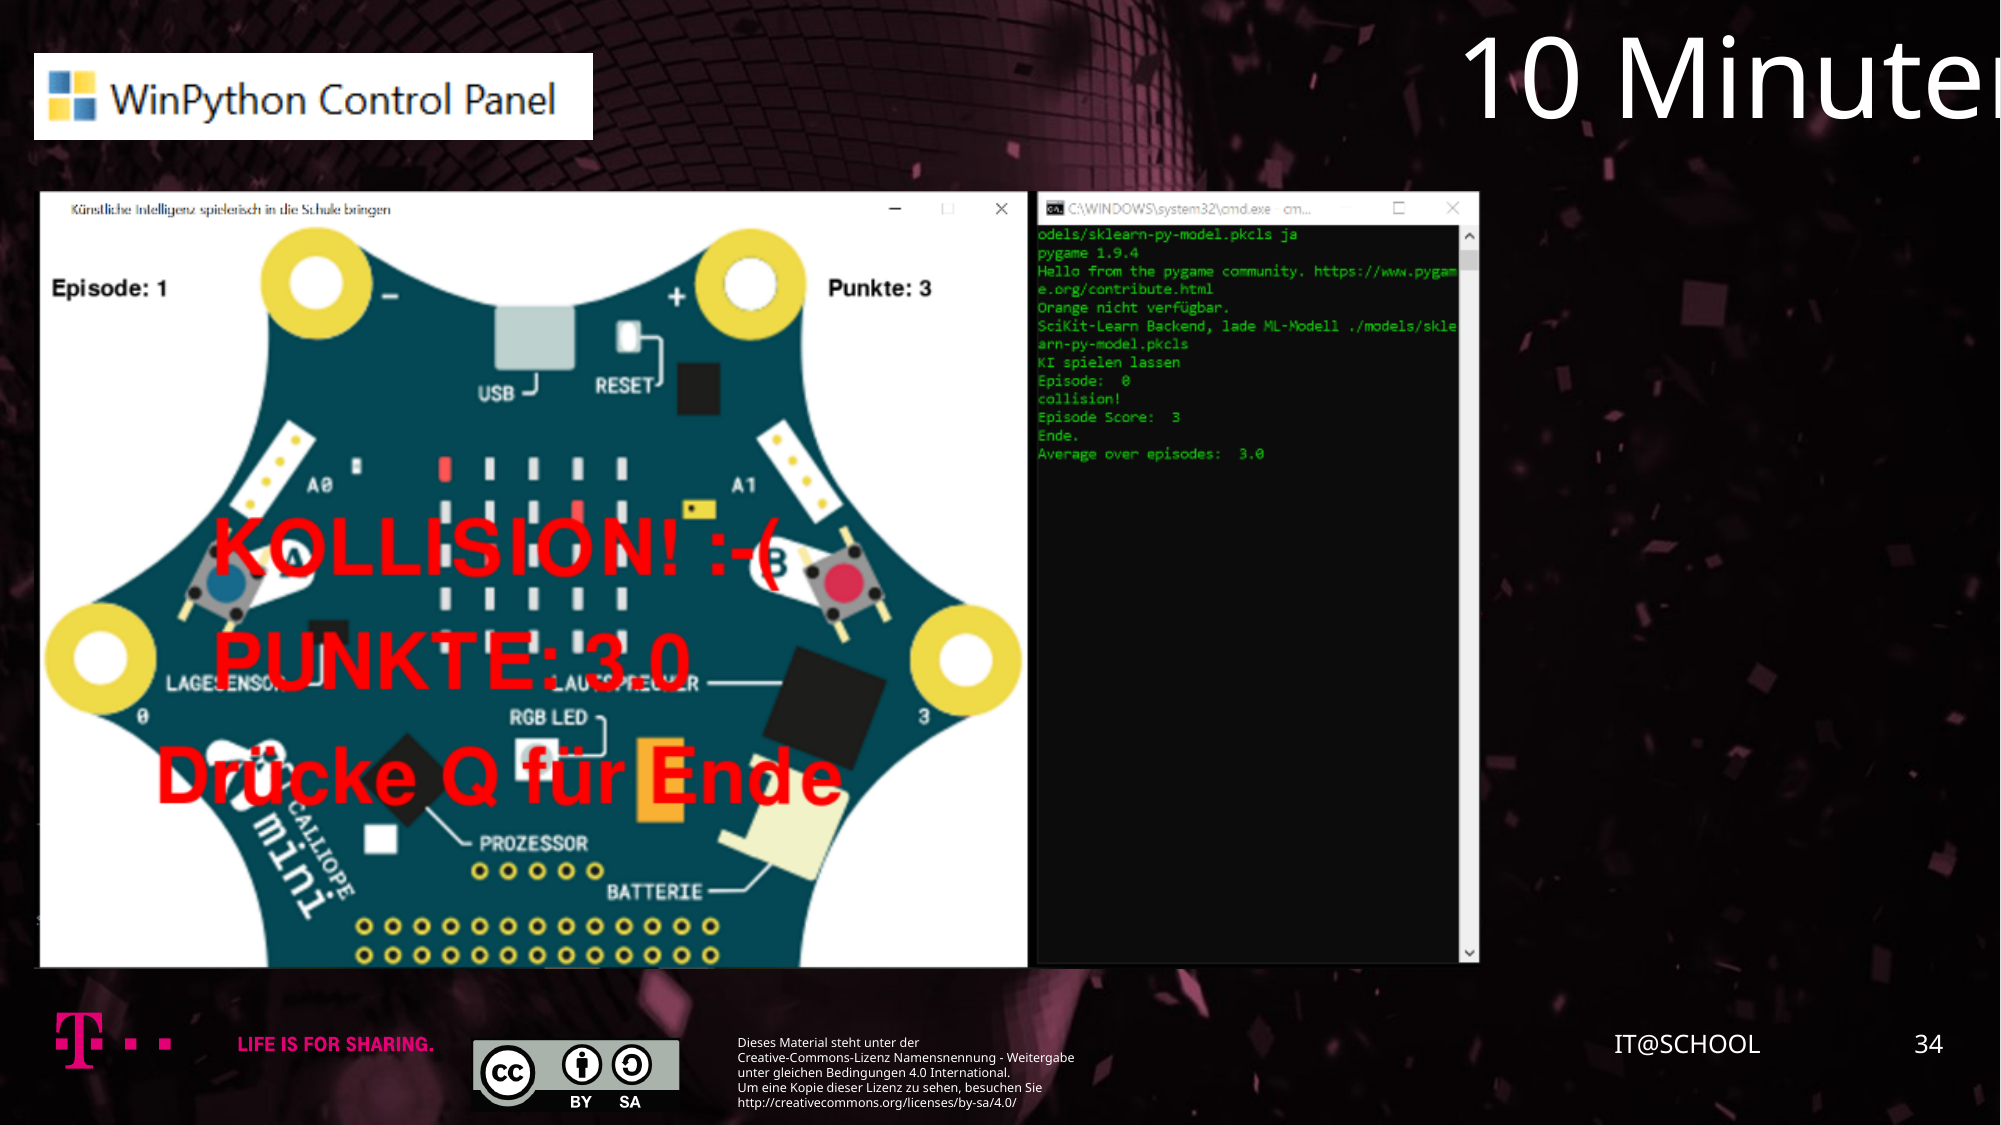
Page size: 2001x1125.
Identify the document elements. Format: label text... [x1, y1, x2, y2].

slide_number IT@SCHOOL 34 [1332, 1012, 1944, 1079]
picture [0, 0, 2001, 1125]
text_box 10 Minuten [1443, 0, 1594, 150]
